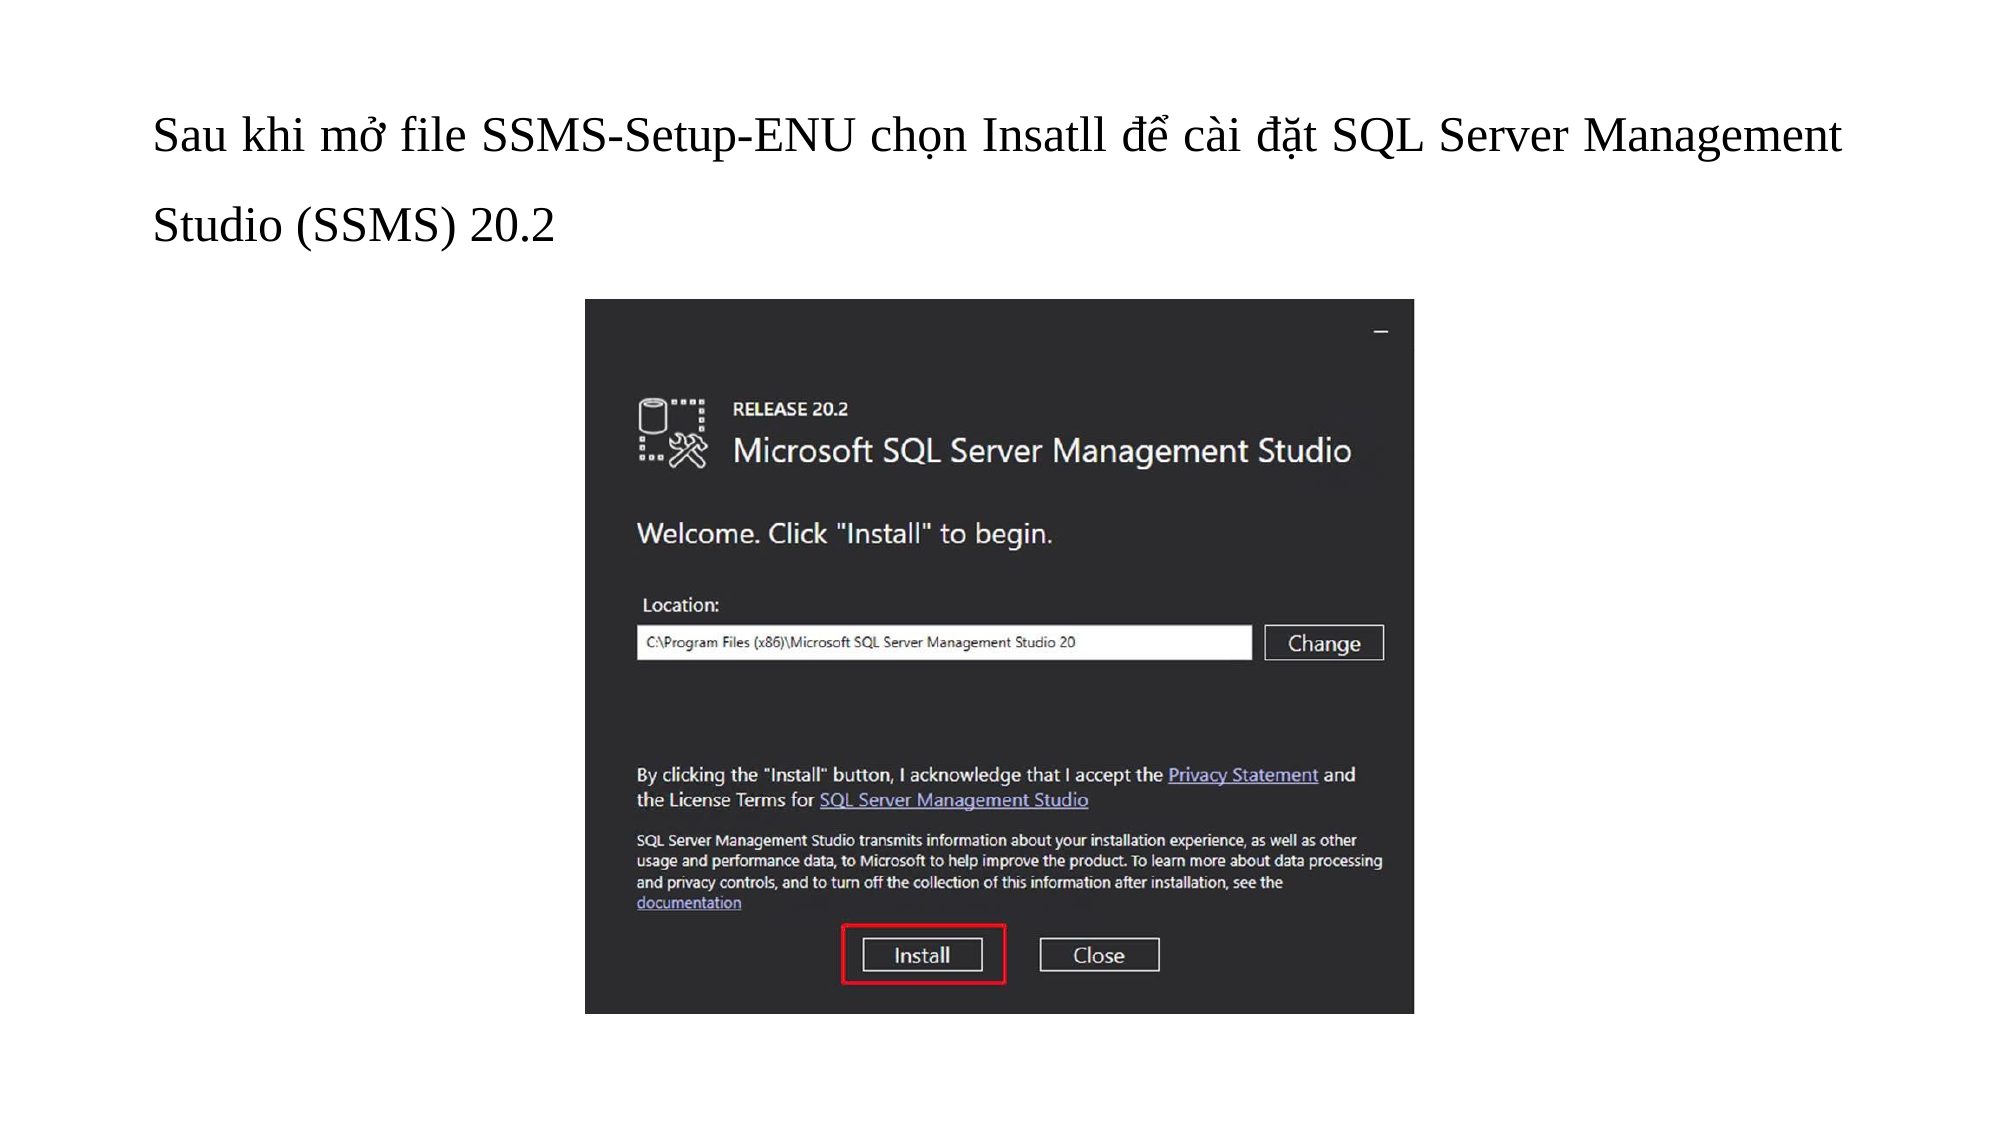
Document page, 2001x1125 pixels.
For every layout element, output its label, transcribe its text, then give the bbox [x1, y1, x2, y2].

title Sau khi mở file SSMS-Setup-ENU chọn Insatll để cài đặt SQL Server Management Studio (SSMS) 20.2 [150, 69, 1850, 260]
picture [585, 299, 1415, 1014]
